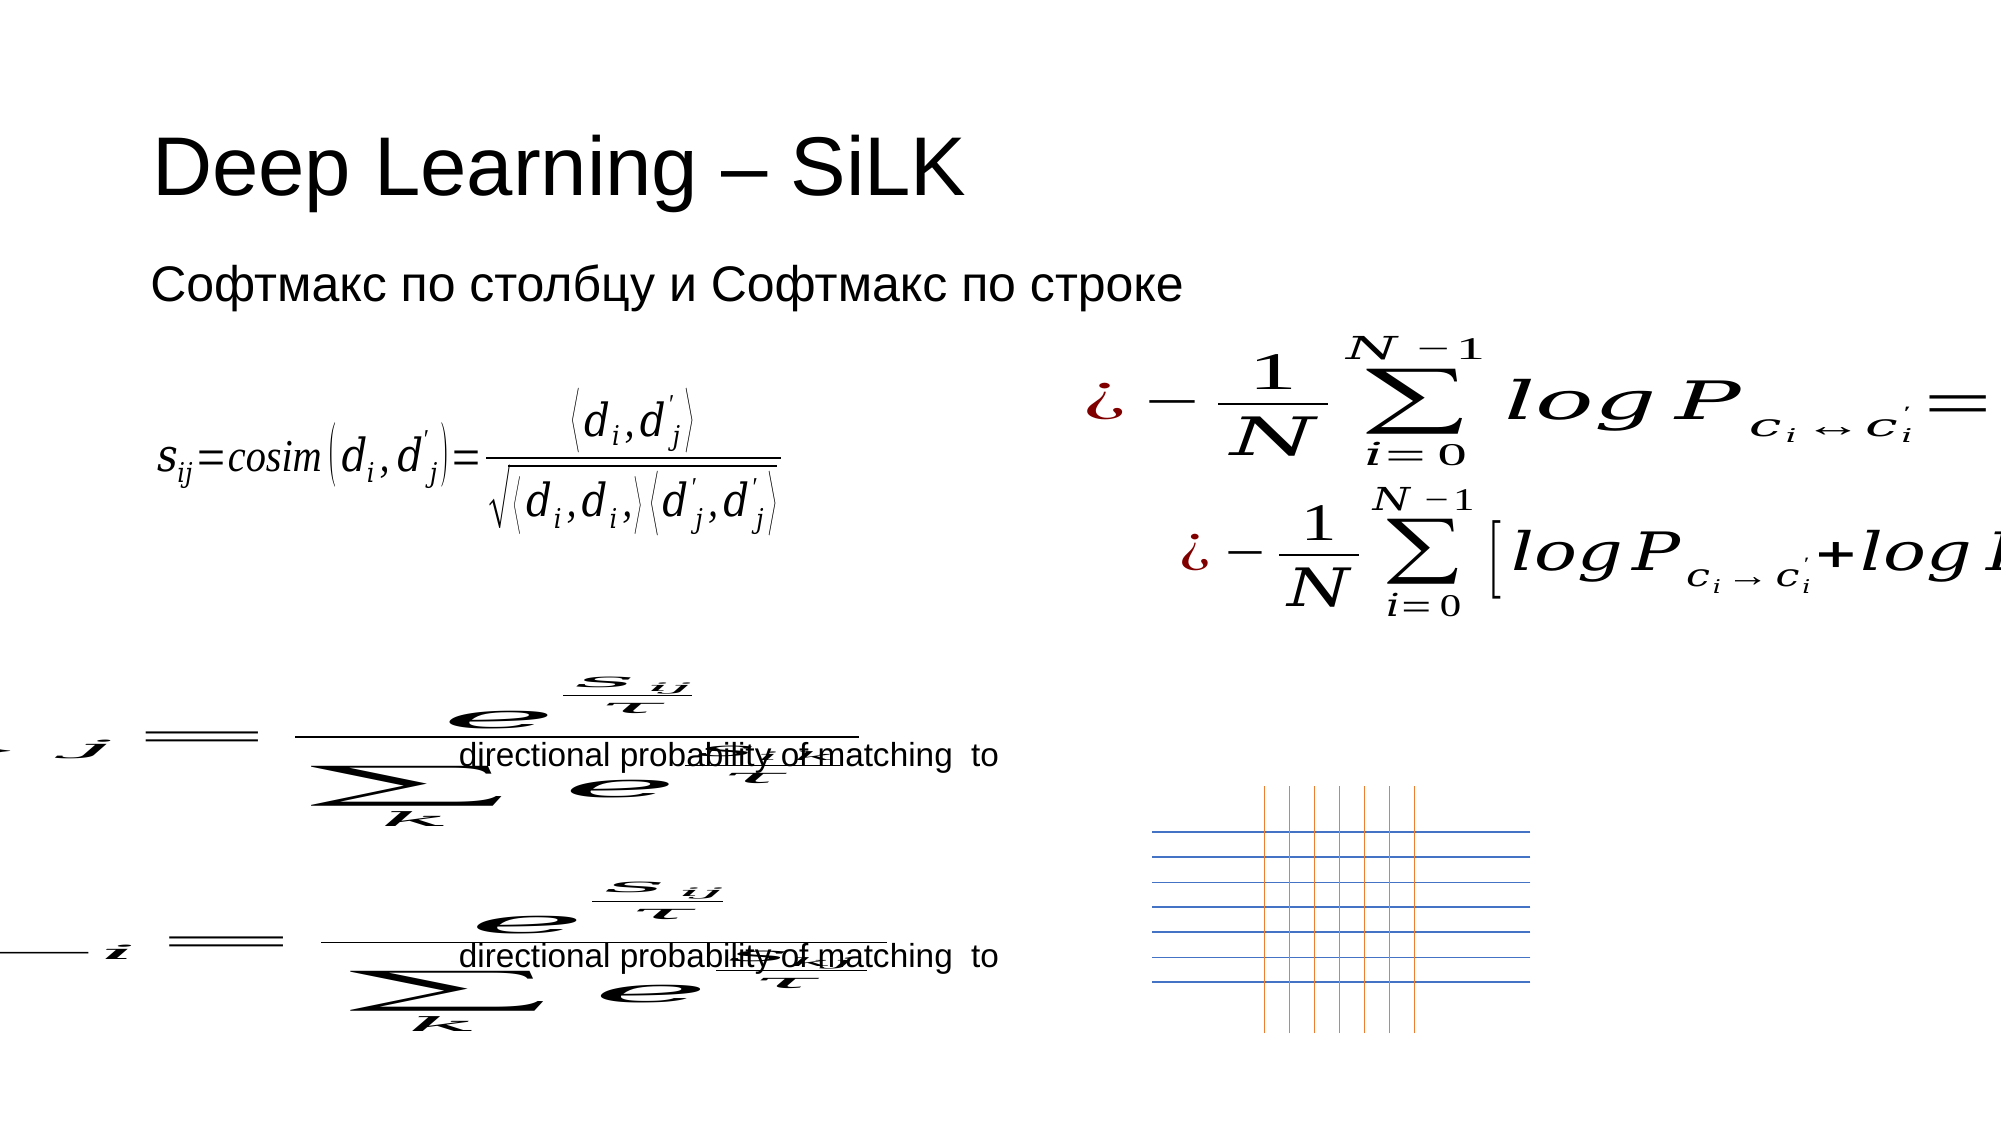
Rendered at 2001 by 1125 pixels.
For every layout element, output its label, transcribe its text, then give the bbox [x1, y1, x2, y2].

title Deep Learning – SiLK [137, 59, 1863, 278]
text_box Софтмакс по столбцу и Софтмакс по строке [135, 244, 1483, 319]
